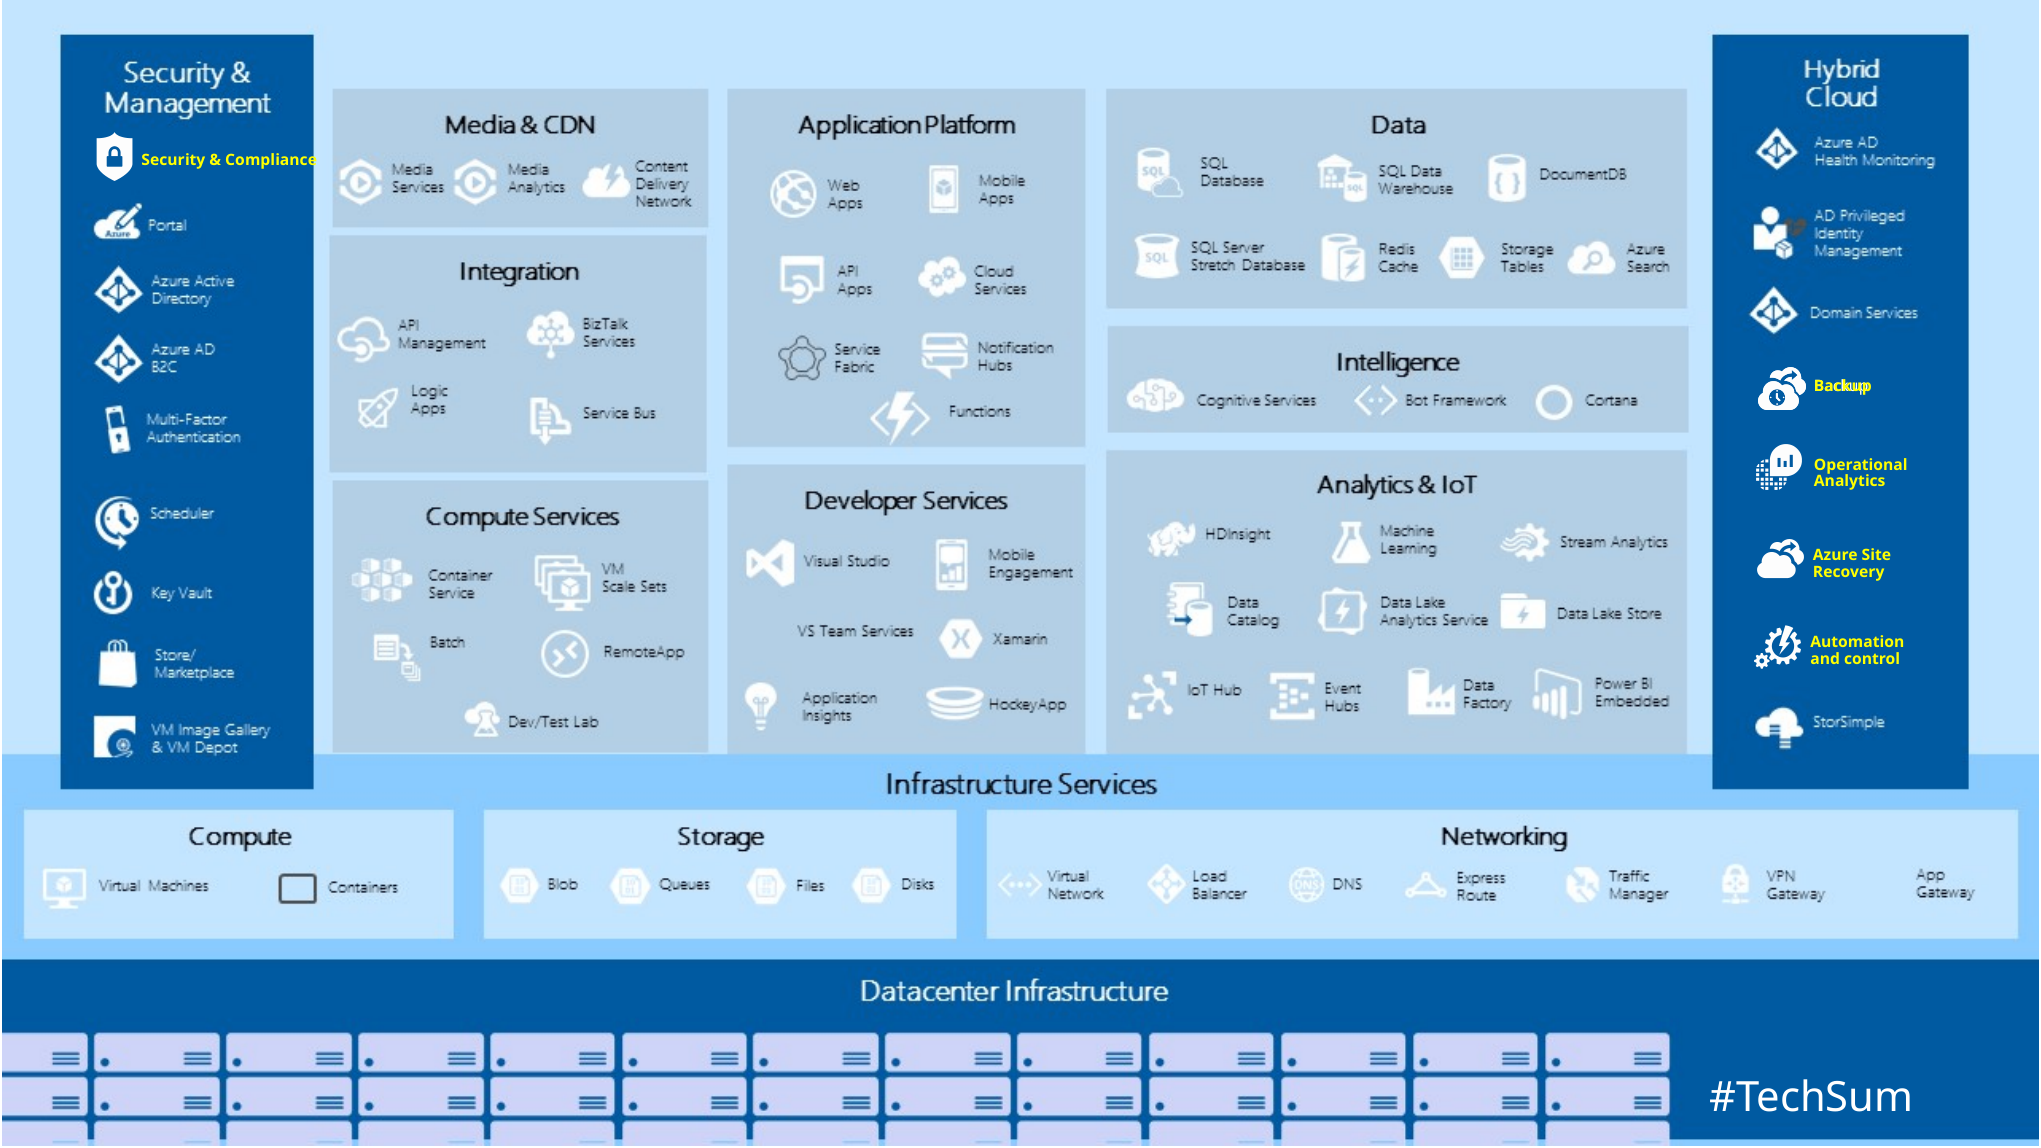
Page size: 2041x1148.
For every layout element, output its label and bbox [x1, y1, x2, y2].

text_box [1756, 439, 1921, 501]
picture [1, 0, 2040, 1147]
text_box [1757, 535, 1920, 592]
text_box [1753, 623, 1917, 679]
text_box [1757, 364, 1921, 423]
text_box [89, 131, 248, 181]
